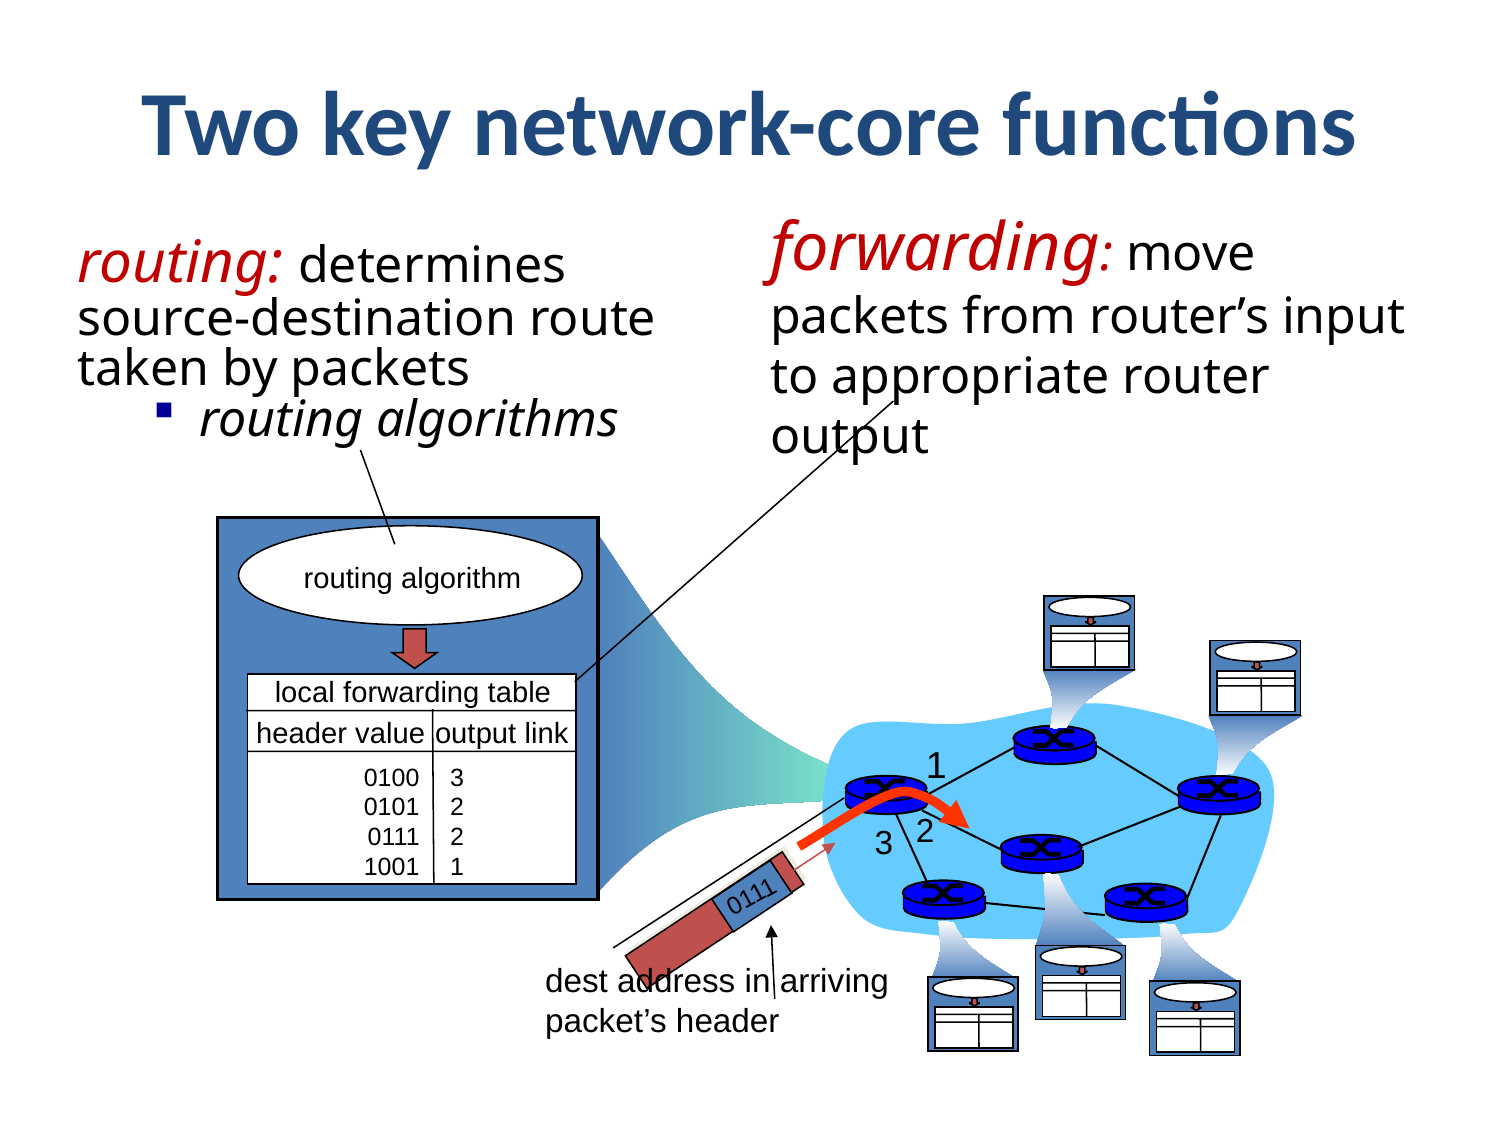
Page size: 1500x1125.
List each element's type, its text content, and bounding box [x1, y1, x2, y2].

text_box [360, 449, 395, 545]
list forwarding: move packets from router’s input to appropriate router output [755, 196, 1443, 959]
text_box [574, 400, 894, 682]
title Two key network-core functions [75, 24, 1425, 213]
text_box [217, 516, 569, 901]
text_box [525, 595, 1304, 1056]
text_box routing: determines source-destination route taken by packets routing algorithms [62, 227, 751, 506]
